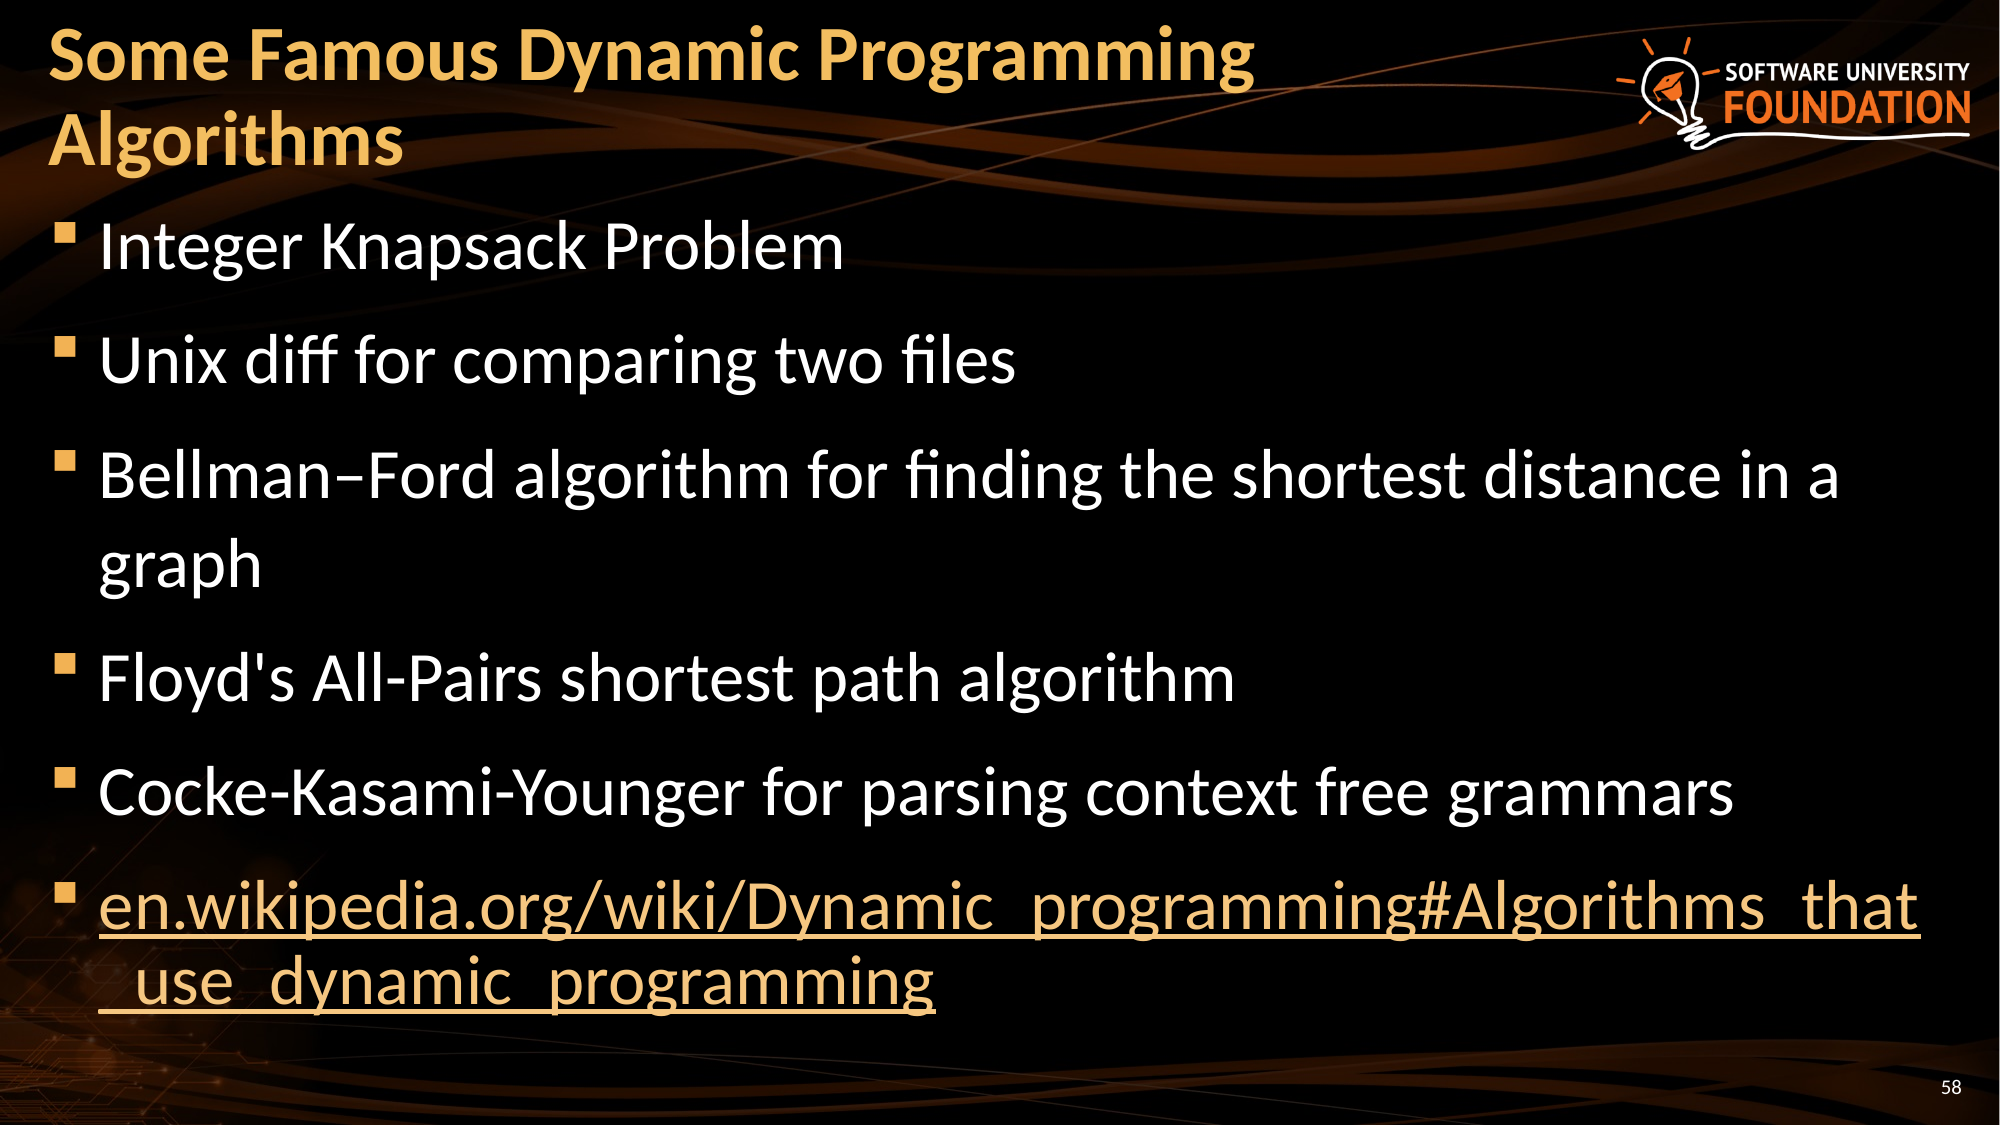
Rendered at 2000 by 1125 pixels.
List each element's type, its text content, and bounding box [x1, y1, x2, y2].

title Some Famous Dynamic Programming Algorithms [30, 6, 1602, 189]
list Integer Knapsack Problem Unix diff for comparing two files Bellman–Ford algorithm for finding the shortest distance in a graph Floyd's All-Pairs shortest path algorithm Cocke-Kasami-Younger for parsing context free grammars en.wikipedia.org/wiki/Dynamic_programming#Algorithms_that_use_dynamic_programming [31, 188, 1968, 1103]
picture [0, 0, 2000, 1125]
